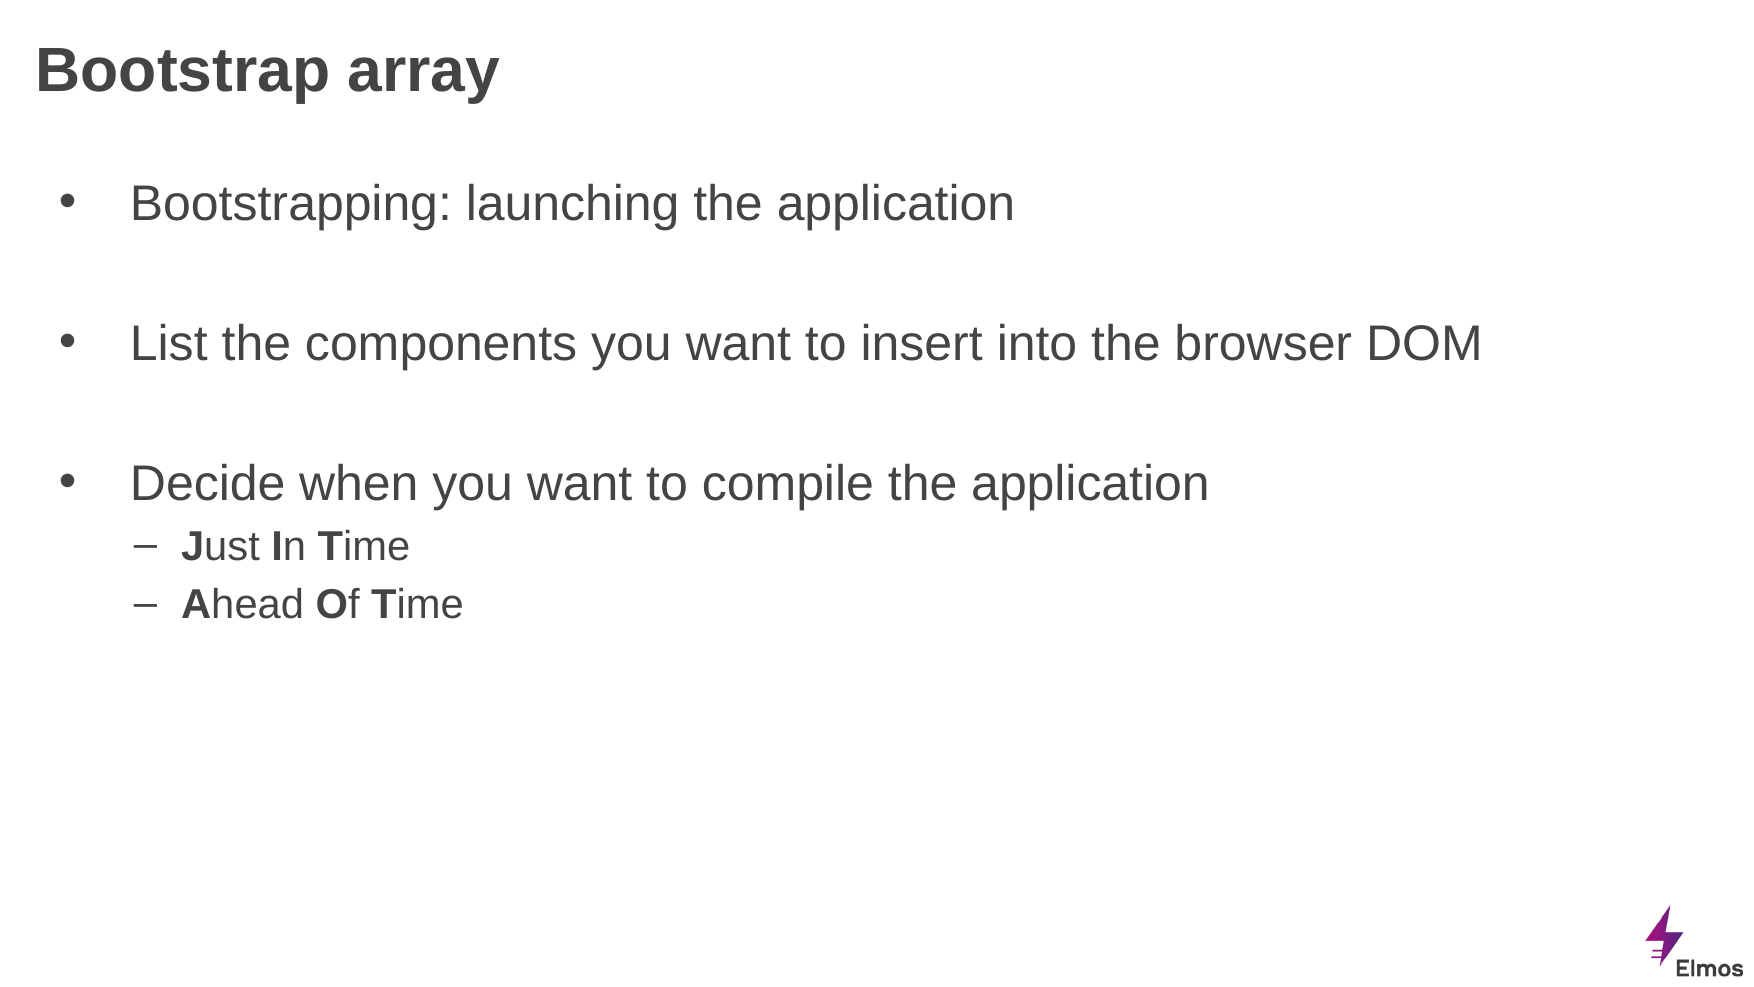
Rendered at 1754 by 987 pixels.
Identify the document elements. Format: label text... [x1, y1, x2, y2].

picture [1645, 905, 1743, 977]
title Bootstrap array [35, 29, 1721, 133]
list Bootstrapping: launching the application List the components you want to insert into the browser DOM Decide when you want to compile the application Just In Time Ahead Of Time [59, 170, 1721, 958]
